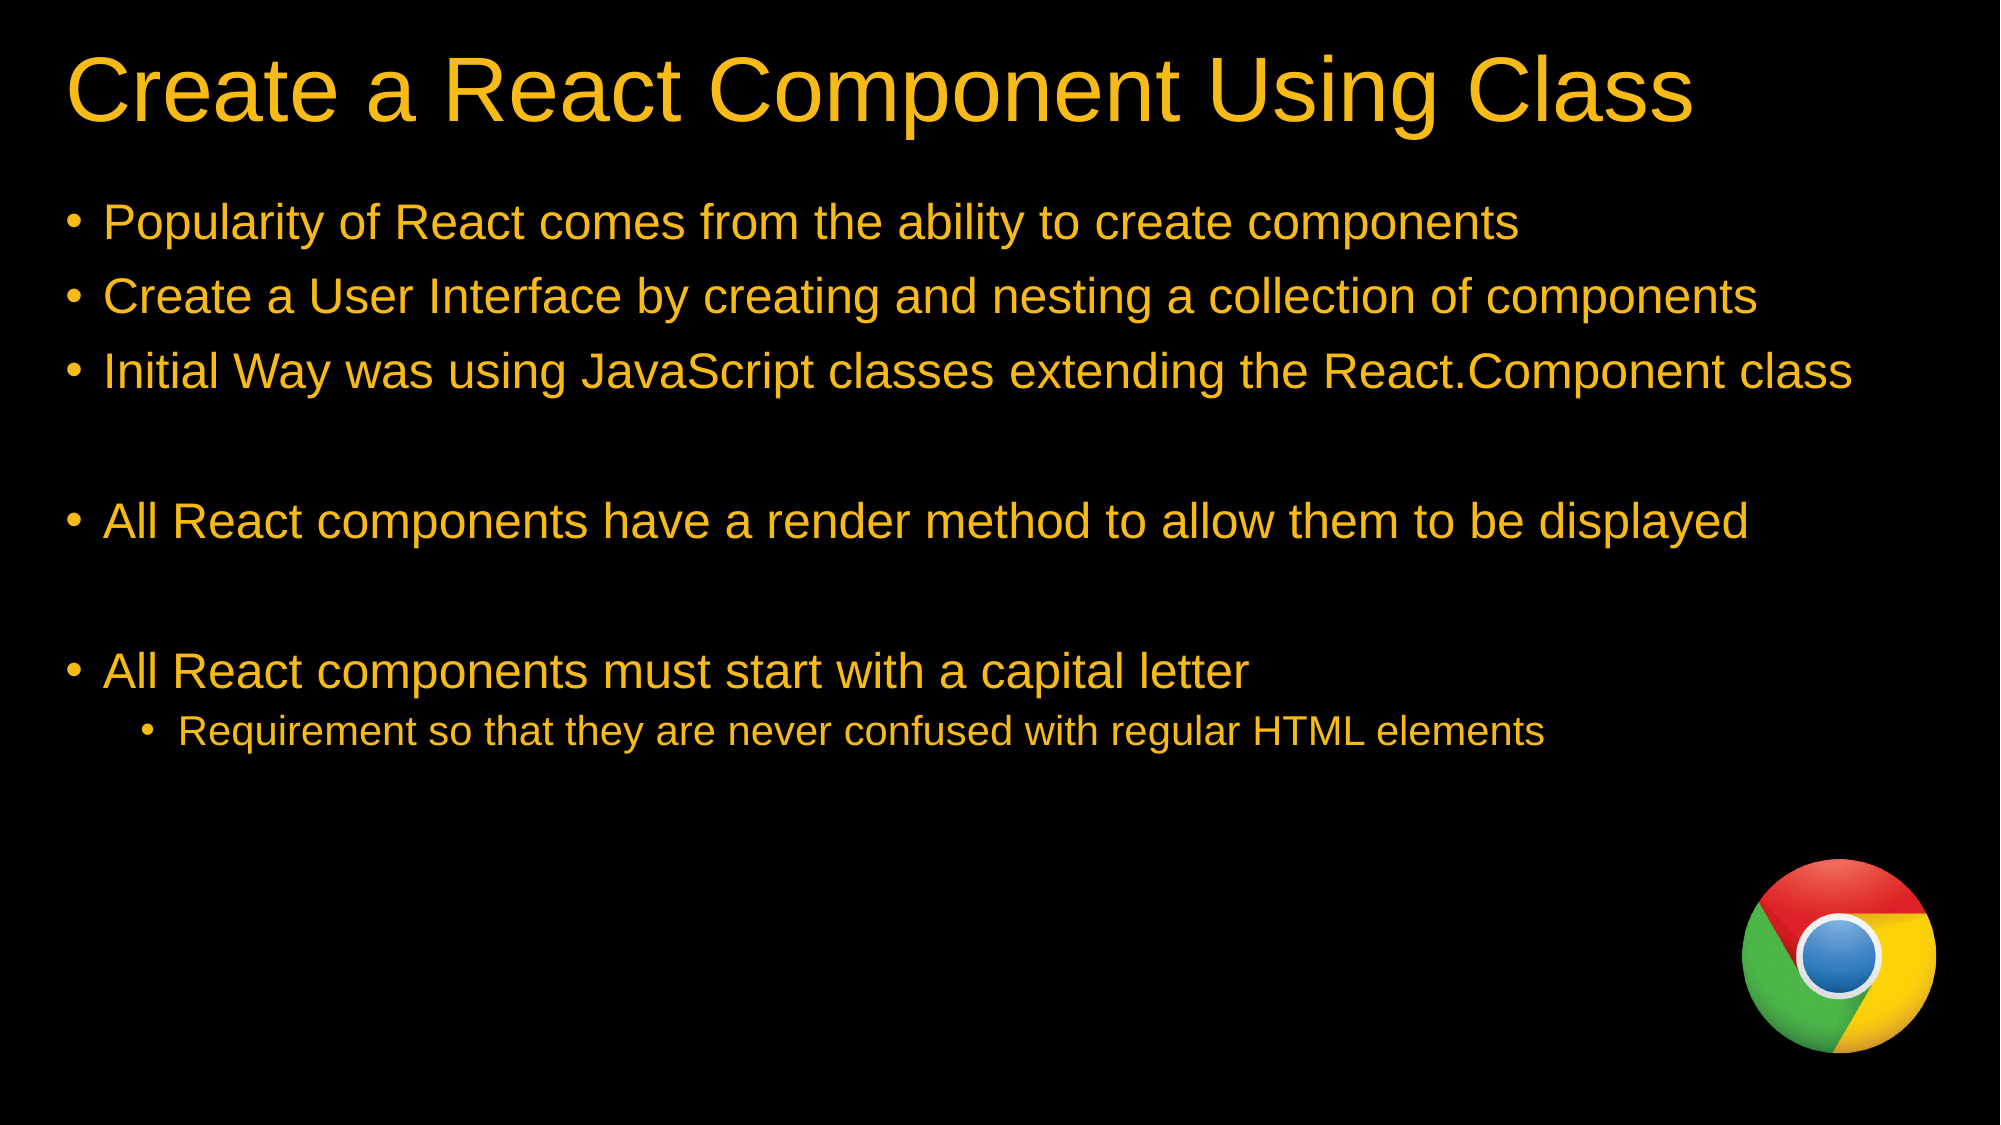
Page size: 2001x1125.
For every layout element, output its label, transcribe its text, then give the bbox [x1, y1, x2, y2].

list Popularity of React comes from the ability to create components Create a User Interface by creating and nesting a collection of components Initial Way was using JavaScript classes extending the React.Component class All React components have a render method to allow them to be displayed All React components must start with a capital letter Requirement so that they are never confused with regular HTML elements [50, 188, 1950, 1067]
title Create a React Component Using Class [50, 35, 1950, 149]
